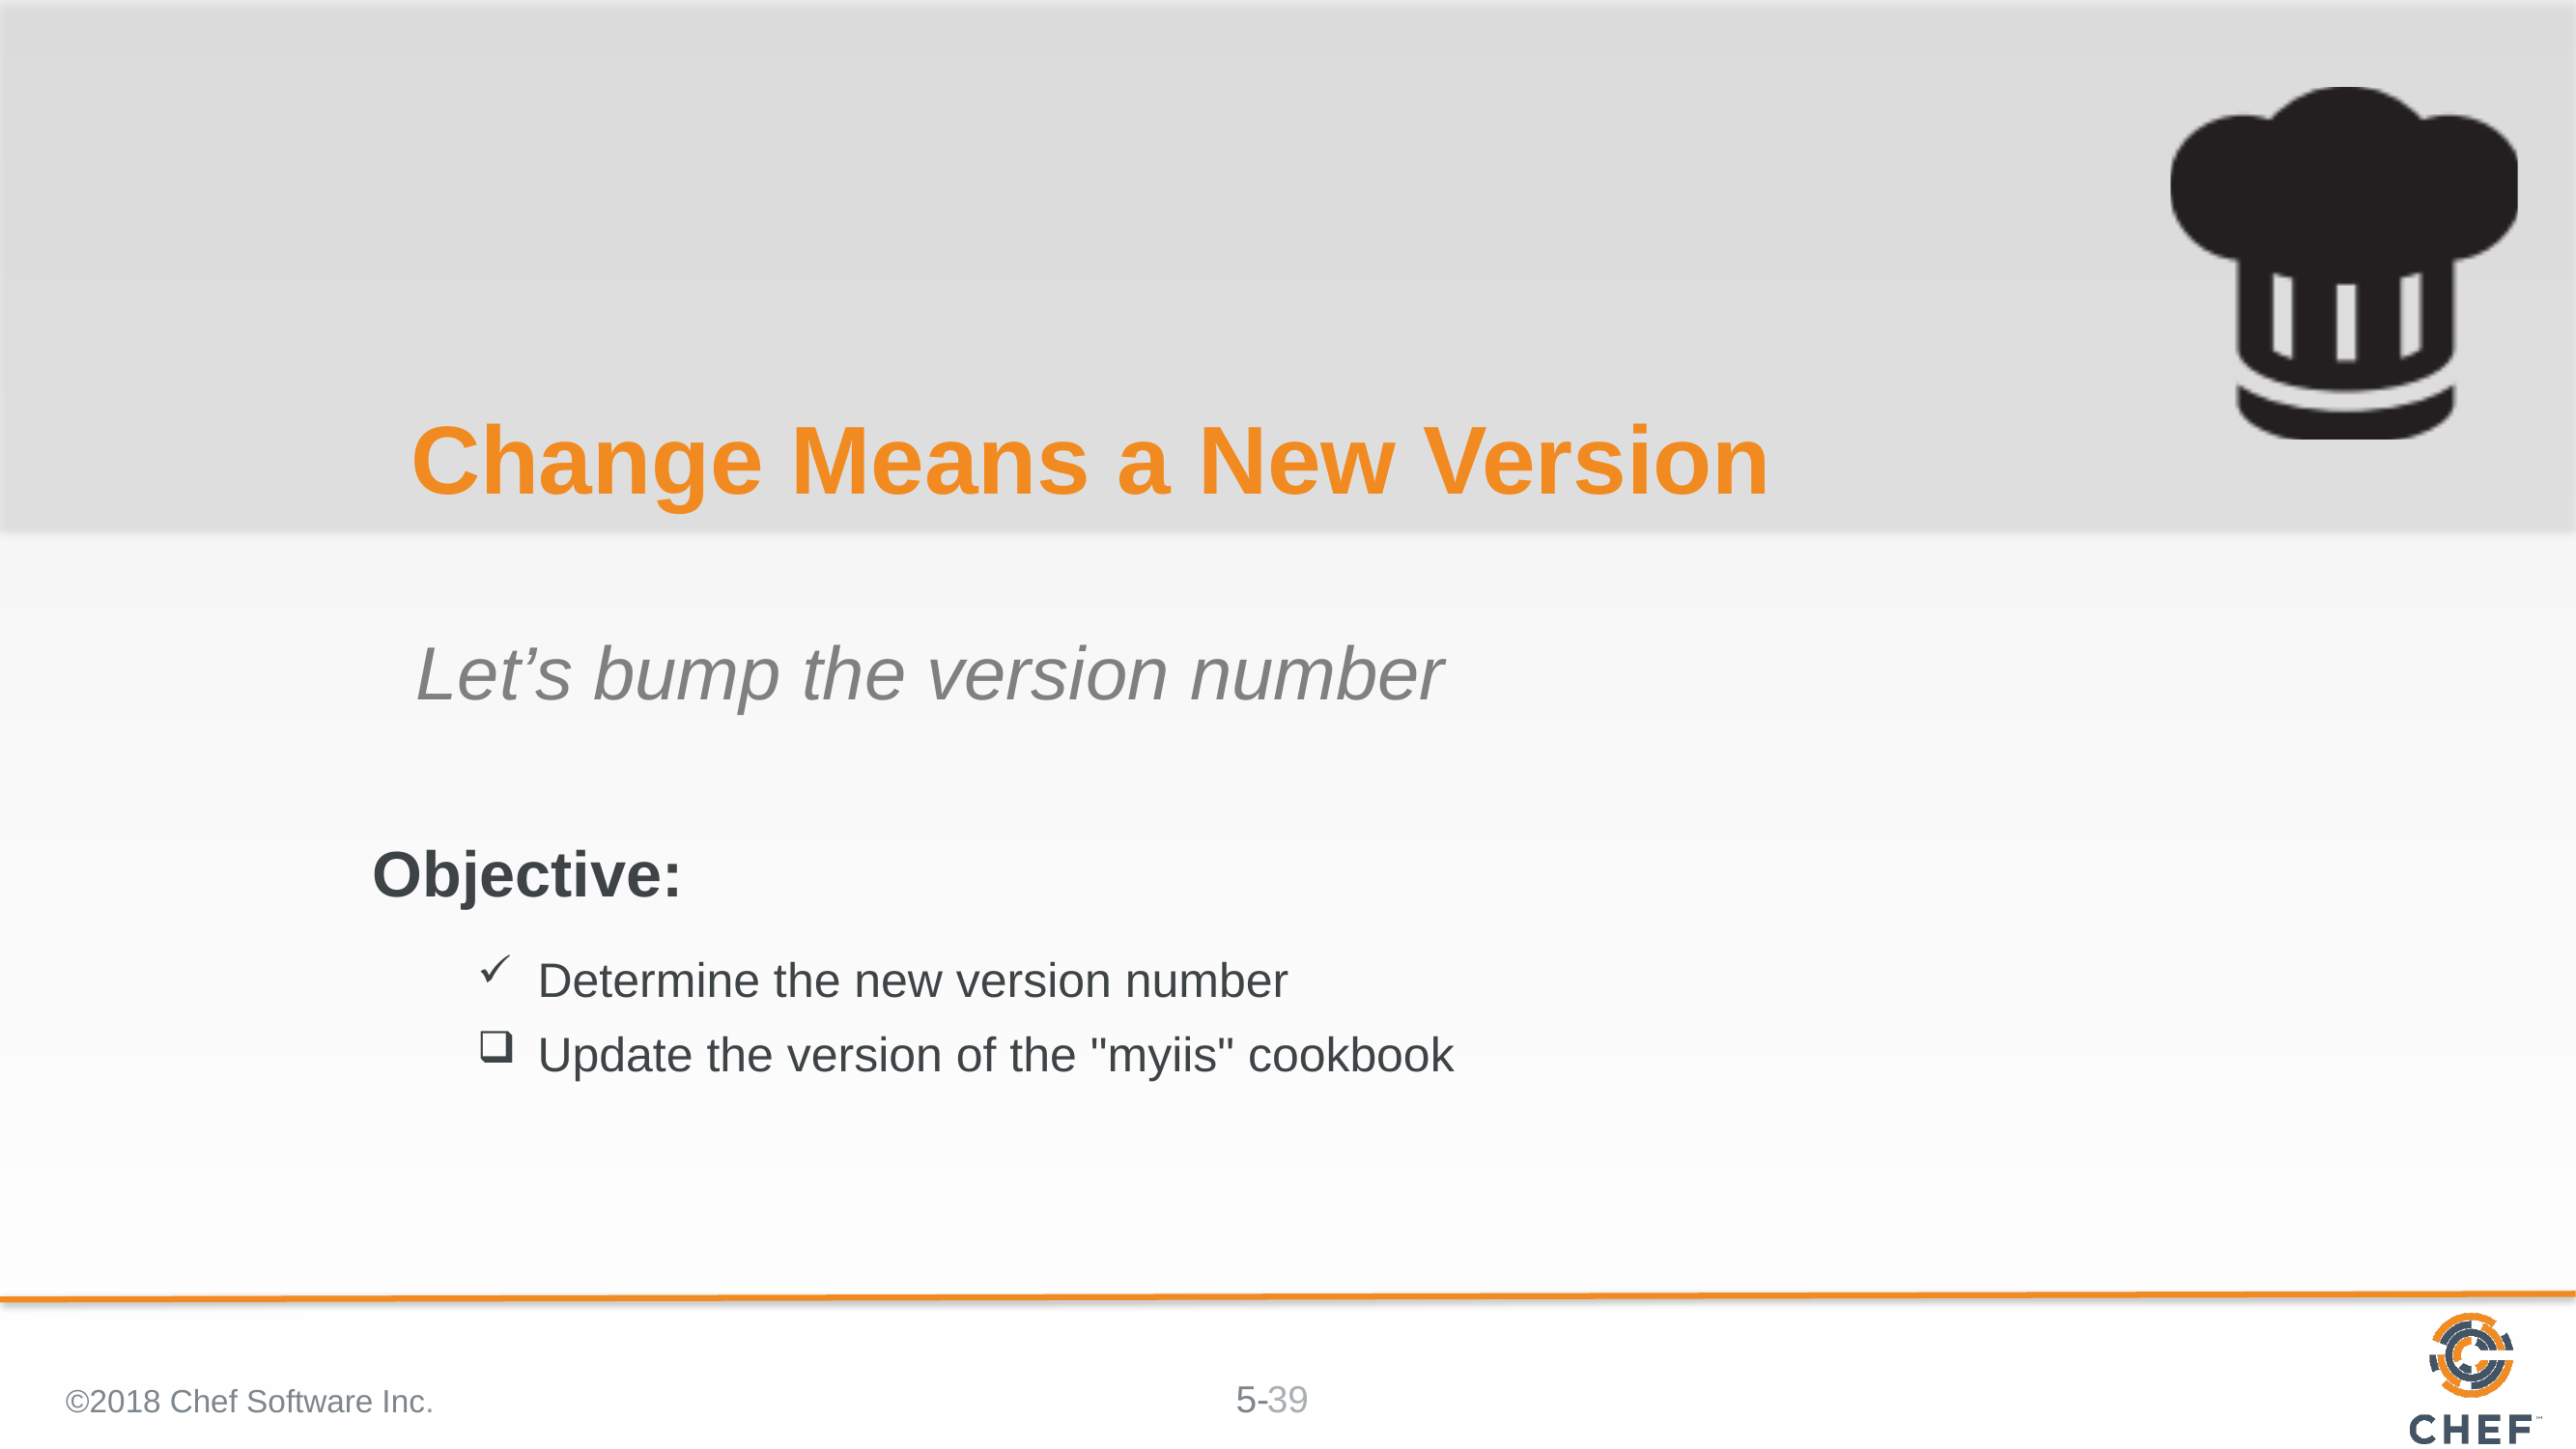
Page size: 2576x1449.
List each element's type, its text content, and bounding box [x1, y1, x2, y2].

list Let’s bump the version number [396, 549, 2191, 791]
slide_number 39 [998, 1359, 1578, 1437]
footer ©2018 Chef Software Inc. [51, 1359, 952, 1440]
picture [2399, 1297, 2550, 1449]
title Change Means a New Version [396, 395, 2135, 531]
list Determine the new version number Update the version of the "myiis" cookbook [477, 949, 2271, 1243]
